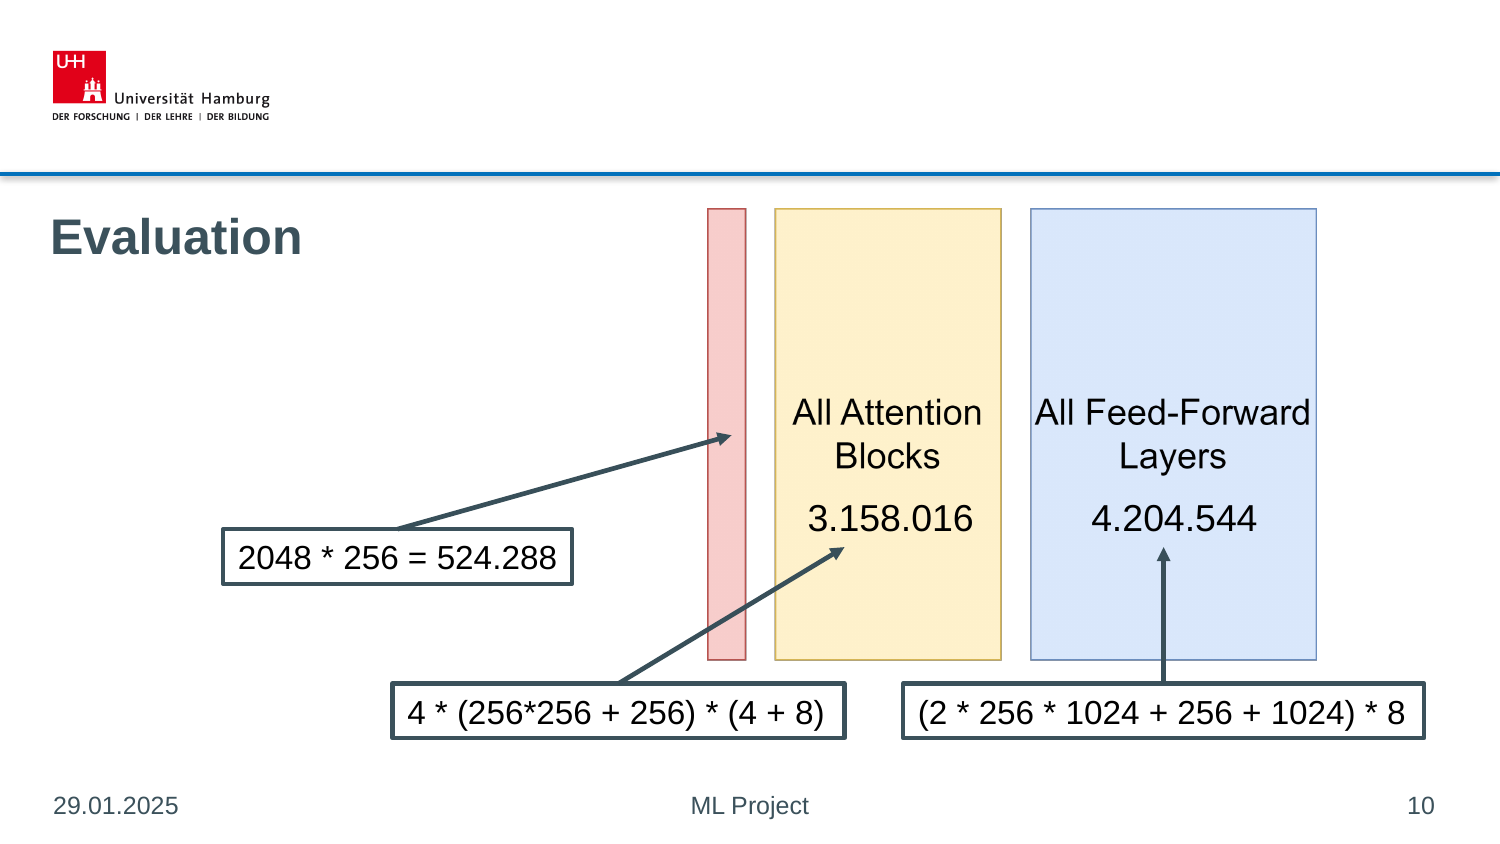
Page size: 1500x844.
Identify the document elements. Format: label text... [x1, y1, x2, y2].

text_box (2 * 256 * 1024 + 256 + 1024) * 8 [901, 681, 1426, 740]
title Evaluation [35, 197, 1436, 281]
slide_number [53, 782, 404, 827]
picture [0, 0, 322, 147]
footer ML Project [478, 782, 1022, 828]
slide_number 10 [1085, 782, 1436, 827]
text_box 2048 * 256 = 524.288 [221, 527, 574, 586]
picture [706, 208, 1317, 663]
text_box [618, 546, 845, 684]
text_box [397, 435, 732, 530]
text_box 4 * (256*256 + 256) * (4 + 8) [390, 681, 847, 740]
